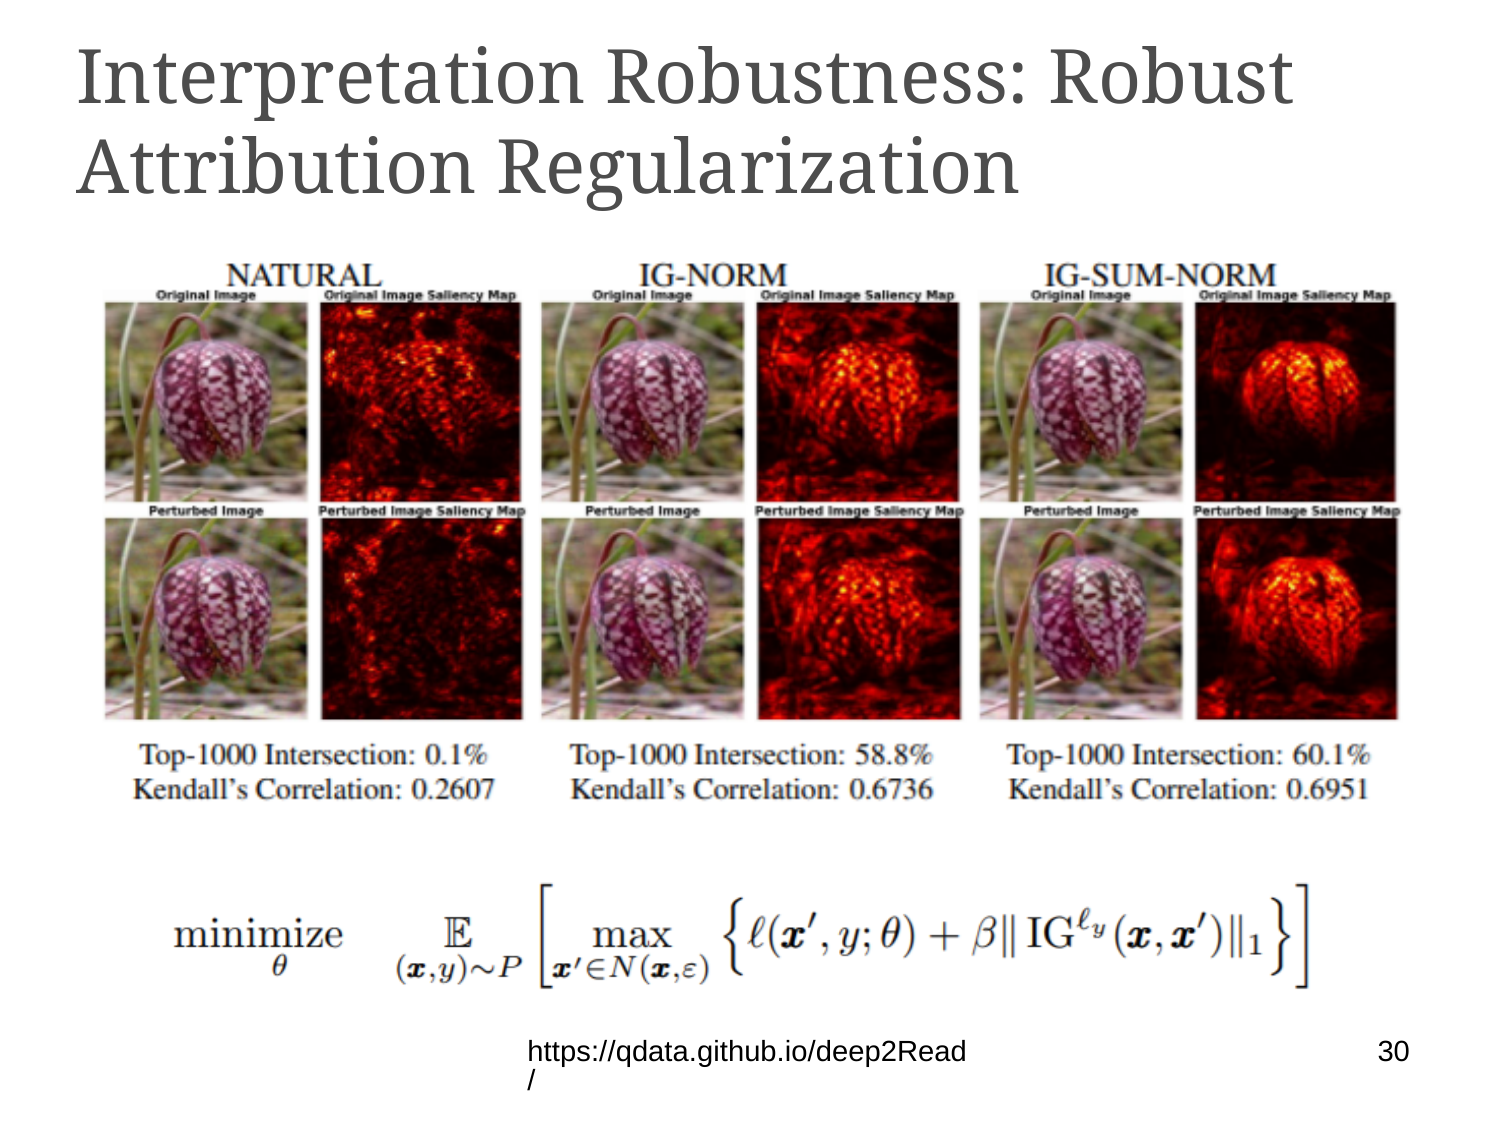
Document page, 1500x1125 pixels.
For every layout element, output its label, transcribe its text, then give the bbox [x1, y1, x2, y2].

picture [151, 873, 1335, 1016]
text_box Interpretation Robustness: Robust Attribution Regularization [61, 24, 1425, 213]
footer https://qdata.github.io/deep2Read/ [512, 1024, 988, 1103]
slide_number 30 [1074, 1024, 1425, 1103]
picture [60, 246, 1426, 834]
